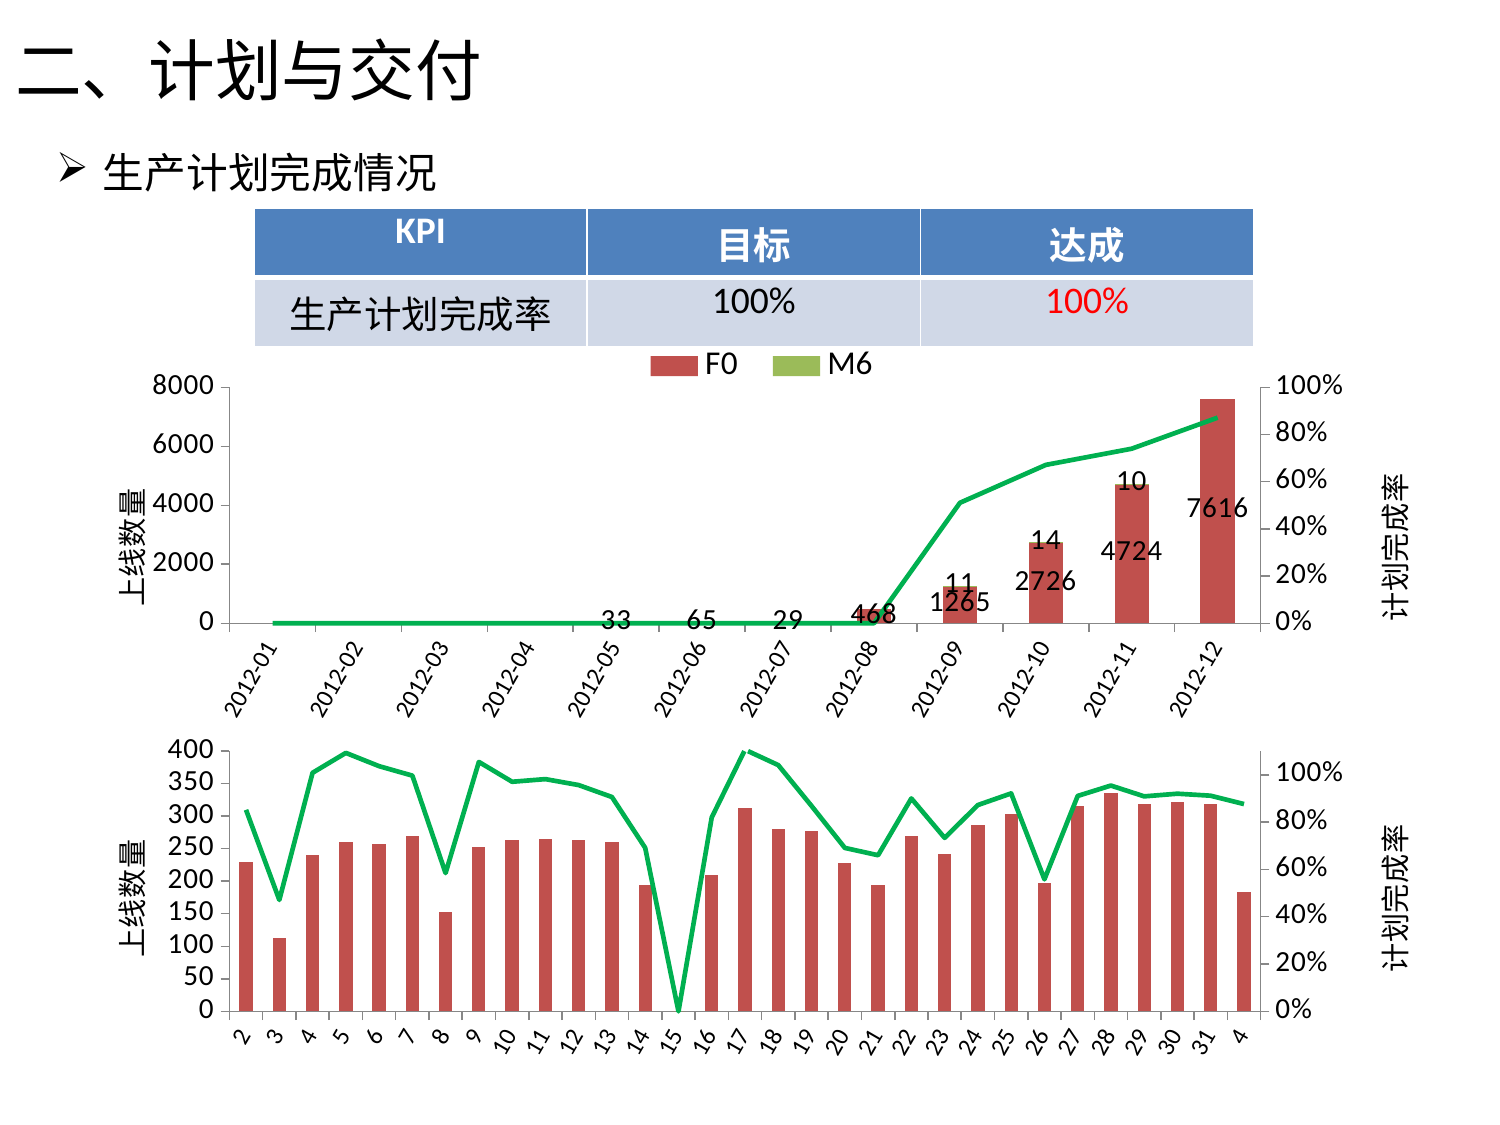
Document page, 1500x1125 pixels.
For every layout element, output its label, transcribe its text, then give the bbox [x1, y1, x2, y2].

chart [100, 337, 1424, 1079]
title 二、计划与交付 [0, 0, 1350, 138]
table_header 目标 [588, 209, 920, 275]
table_cell 100% [588, 280, 920, 336]
table_cell 生产计划完成率 [255, 280, 586, 336]
table_header 达成 [921, 209, 1253, 275]
table_header KPI [255, 209, 586, 275]
text_box 生产计划完成情况 [41, 139, 632, 205]
table_cell 100% [921, 280, 1253, 336]
